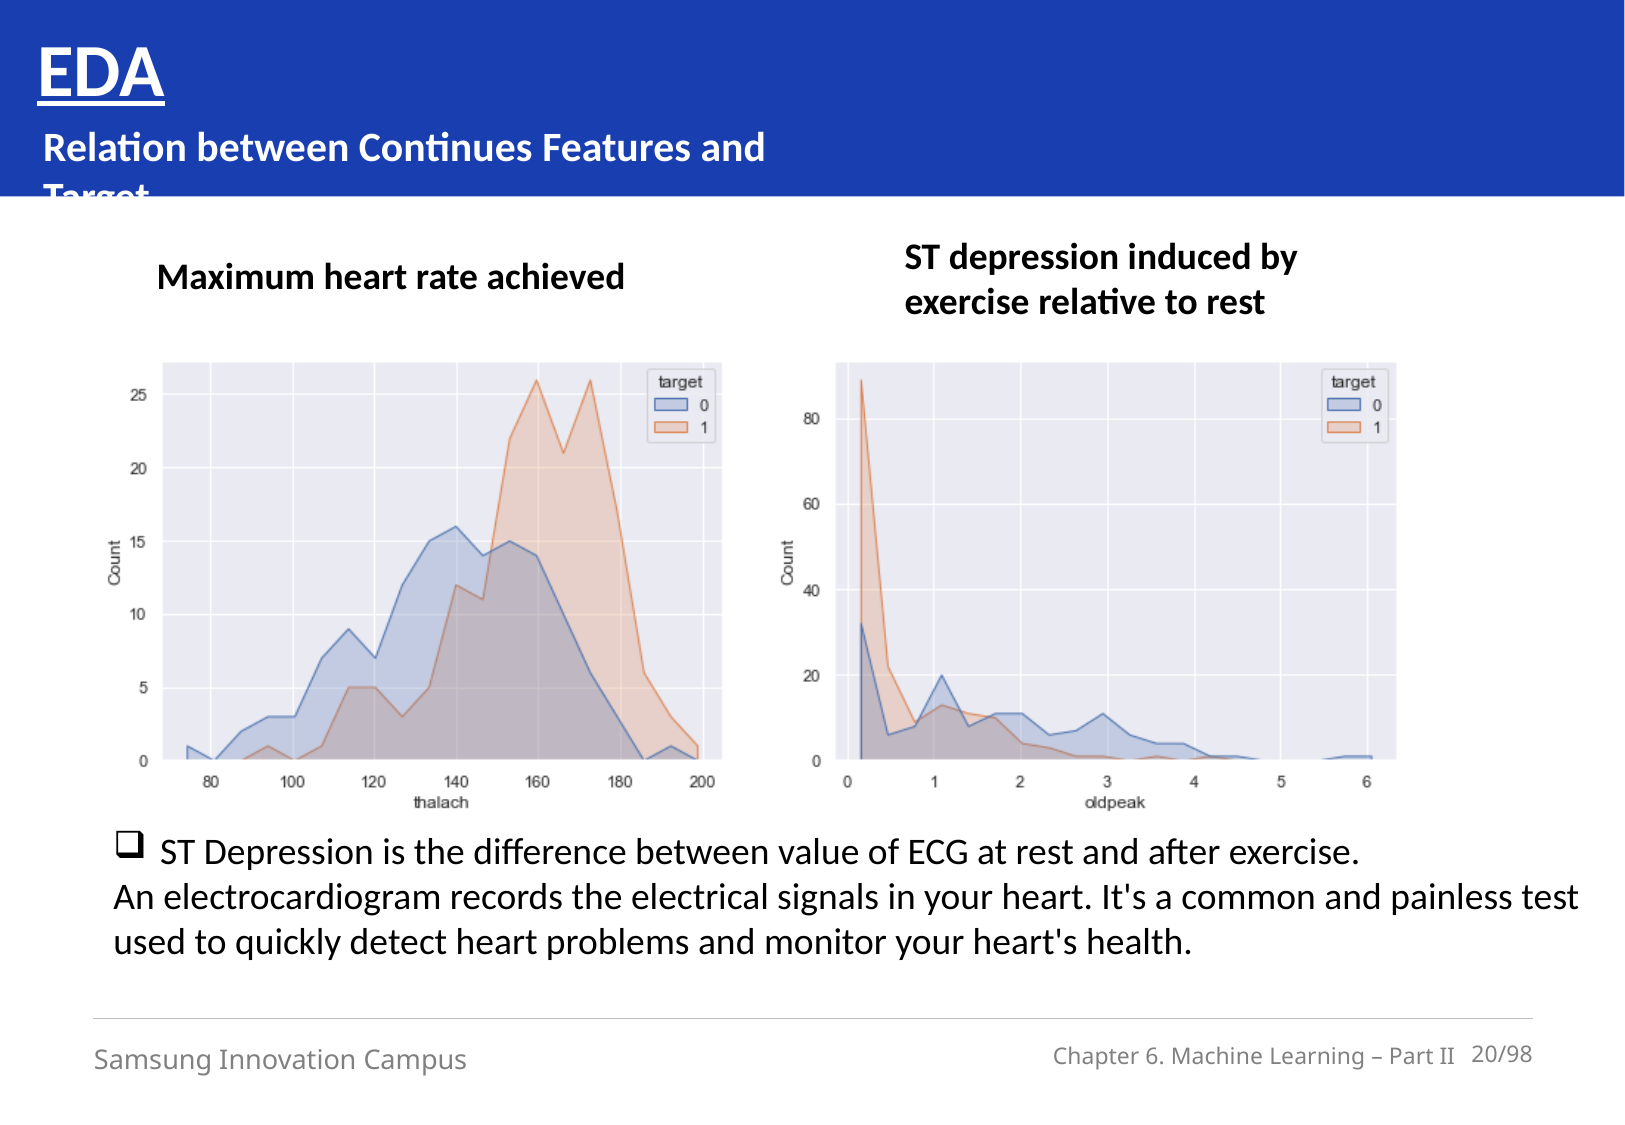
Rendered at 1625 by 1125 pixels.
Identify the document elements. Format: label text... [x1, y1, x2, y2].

text_box Relation between Continues Features and Target [28, 112, 906, 228]
text_box ST depression induced by exercise relative to rest [889, 224, 1407, 330]
text_box Maximum heart rate achieved [141, 244, 889, 305]
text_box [37, 0, 943, 113]
picture [98, 351, 1407, 820]
text_box ST Depression is the difference between value of ECG at rest and after exercise. An electrocardiogram records the electrical signals in your heart. It's a common and painless test used to quickly detect heart problems and monitor your heart's health. [98, 819, 1607, 970]
